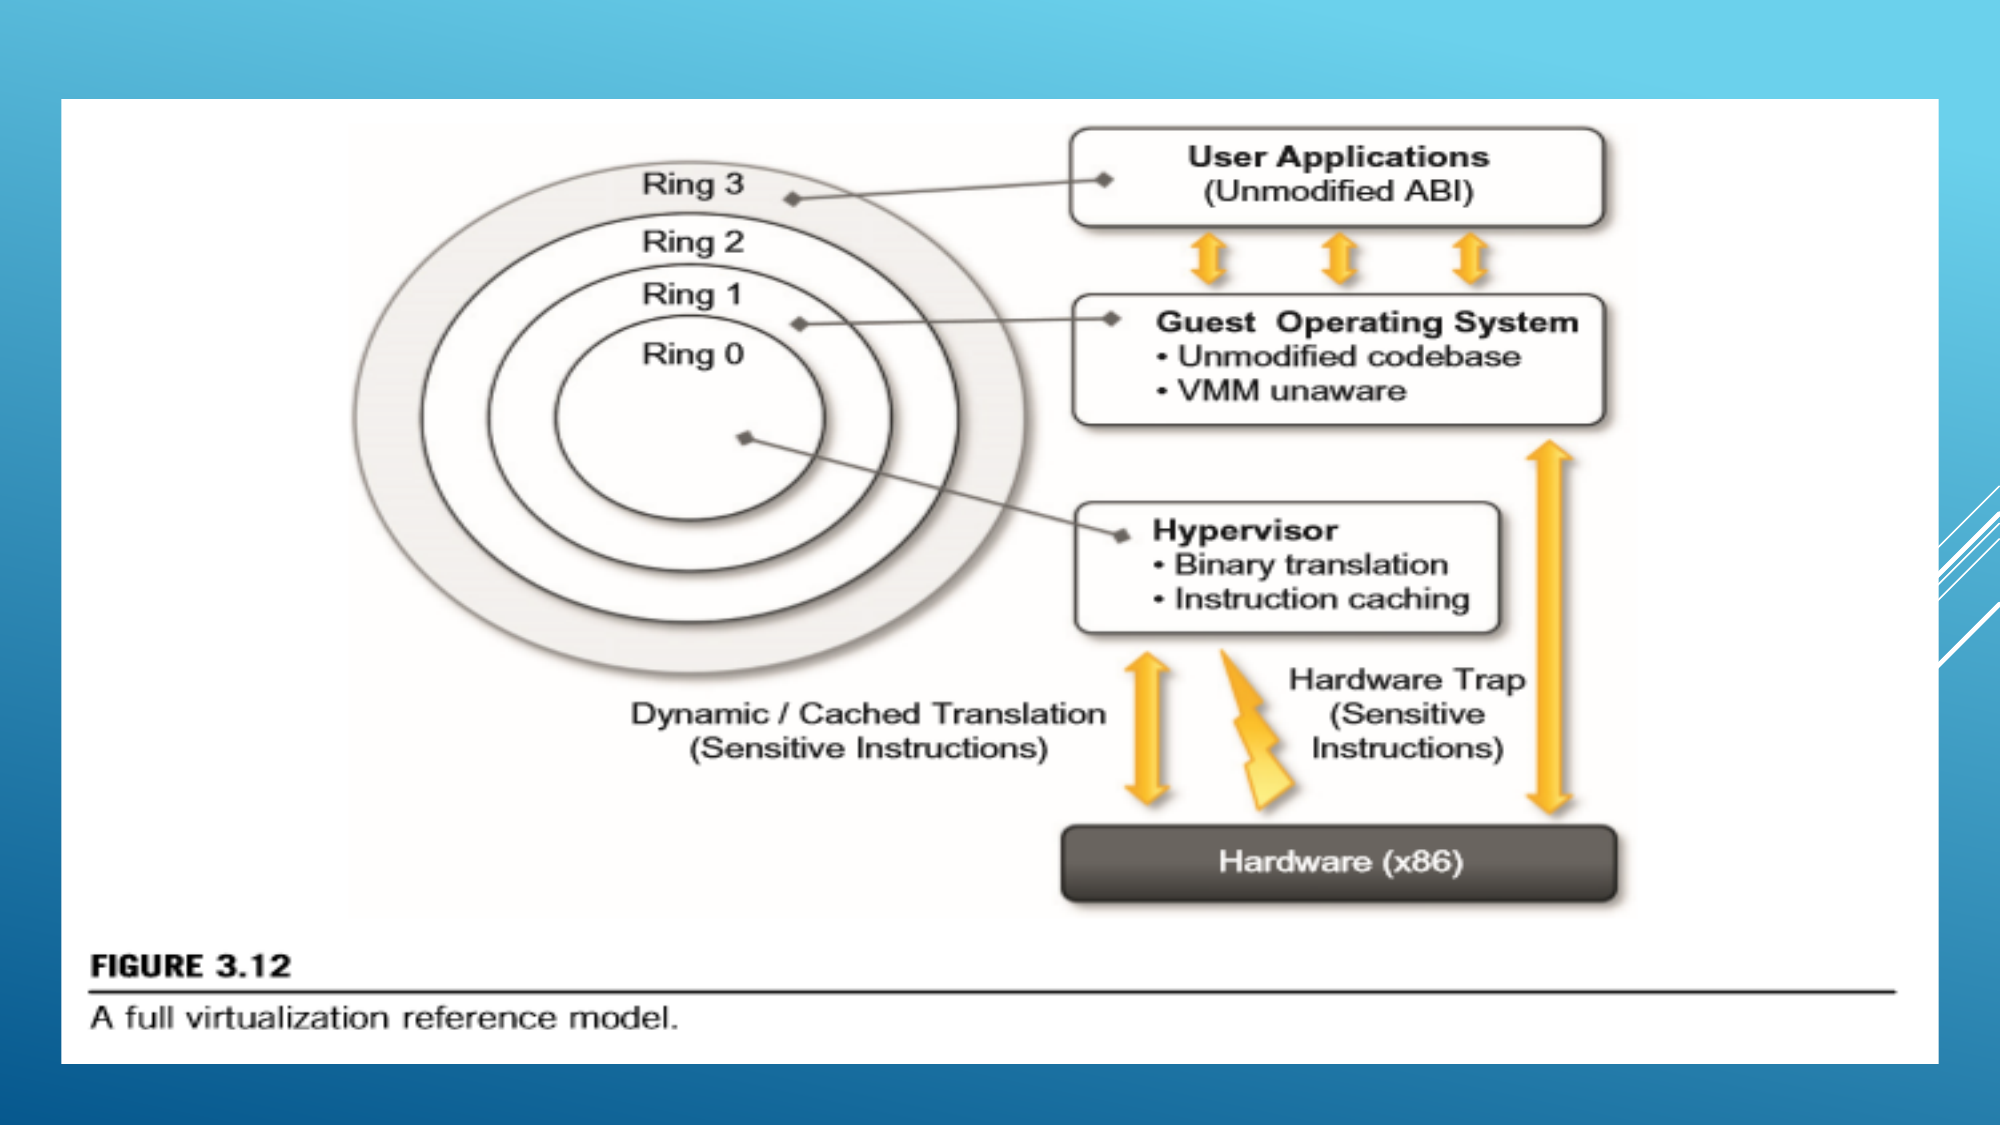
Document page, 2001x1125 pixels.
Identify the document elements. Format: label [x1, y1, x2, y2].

picture [61, 99, 1939, 1064]
